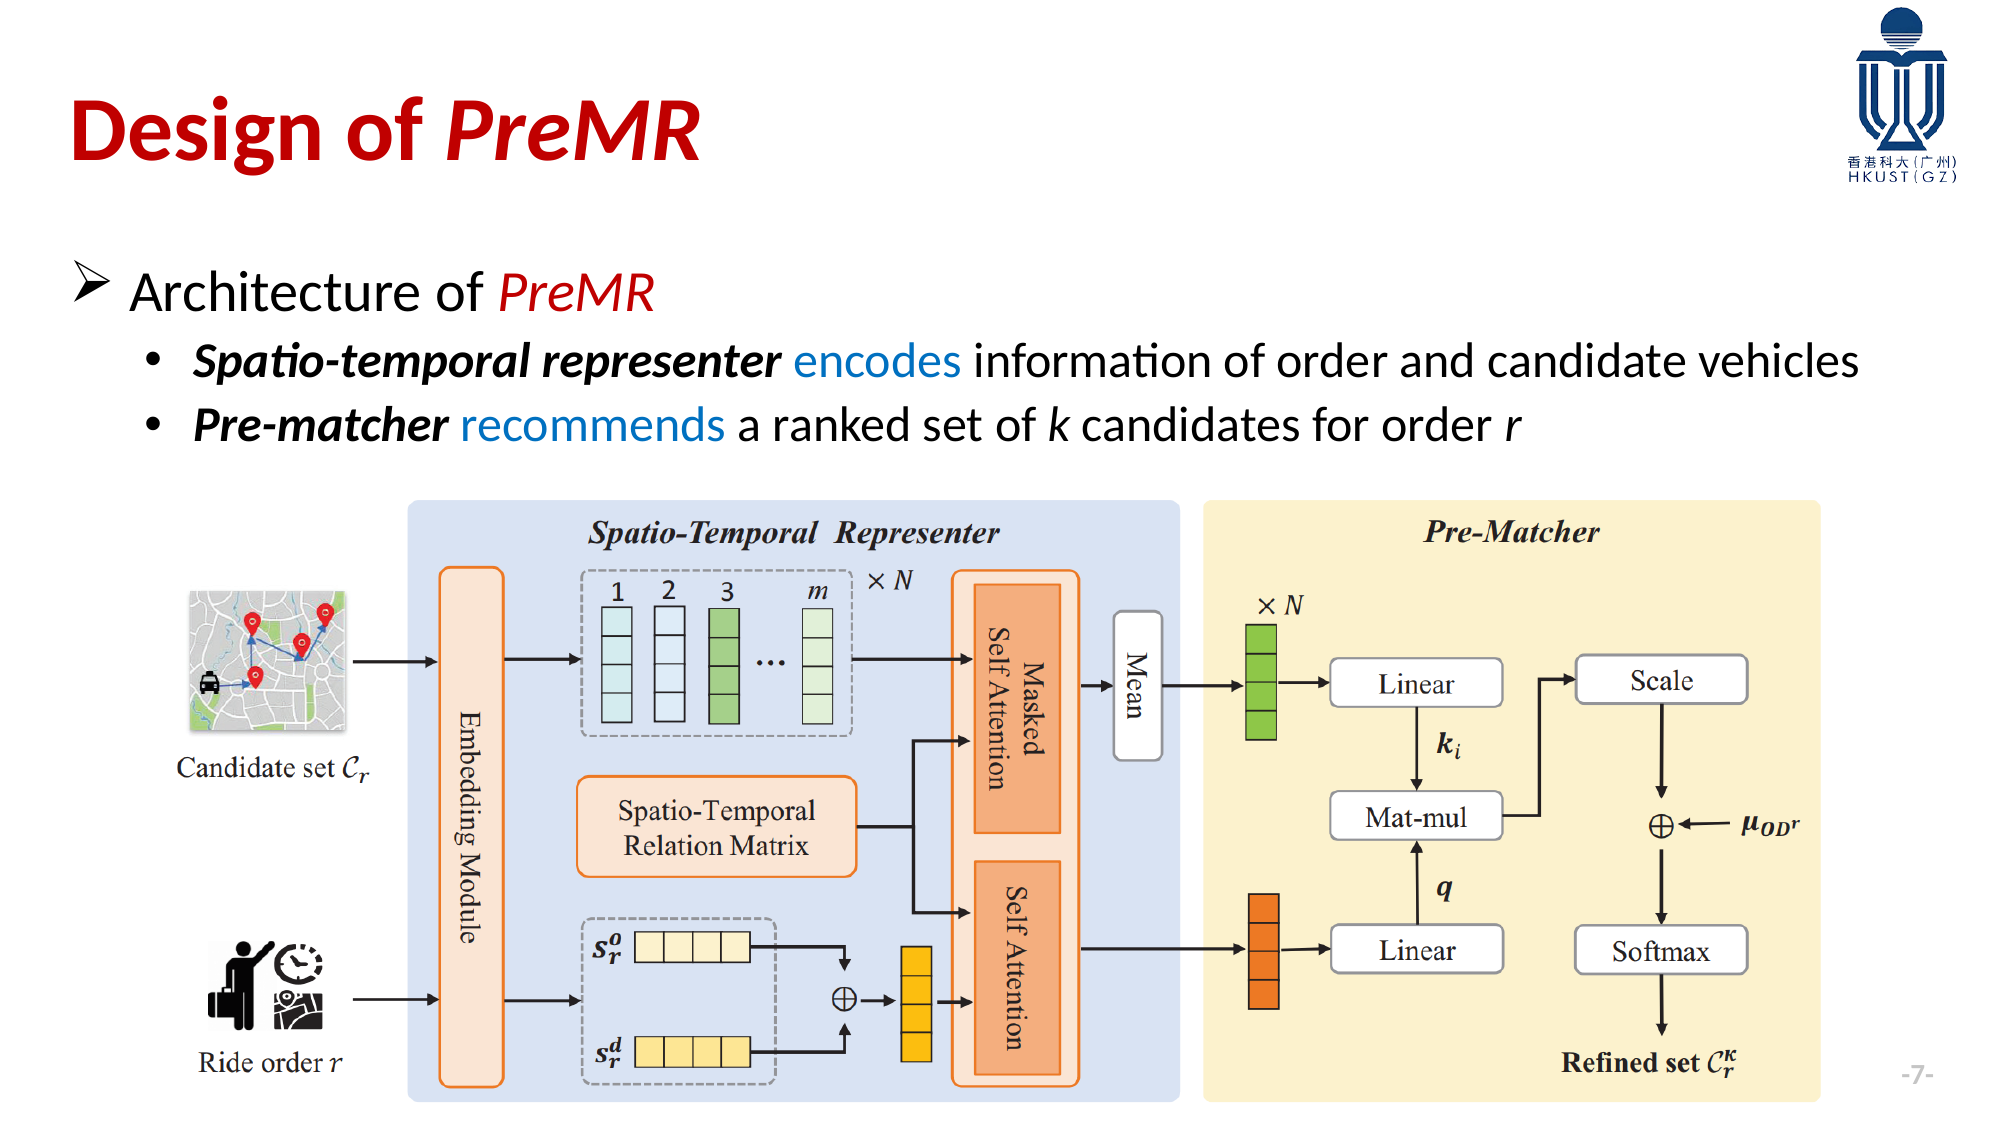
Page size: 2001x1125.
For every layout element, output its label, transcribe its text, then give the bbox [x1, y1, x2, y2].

slide_number -7- [1829, 1042, 1950, 1103]
list Architecture of PreMR Spatio-temporal representer encodes information of order and candidate vehicles Pre-matcher recommends a ranked set of k candidates for order r [54, 253, 1950, 486]
picture [171, 492, 1829, 1110]
picture [1803, 0, 2000, 196]
title Design of PreMR [54, 35, 1950, 226]
